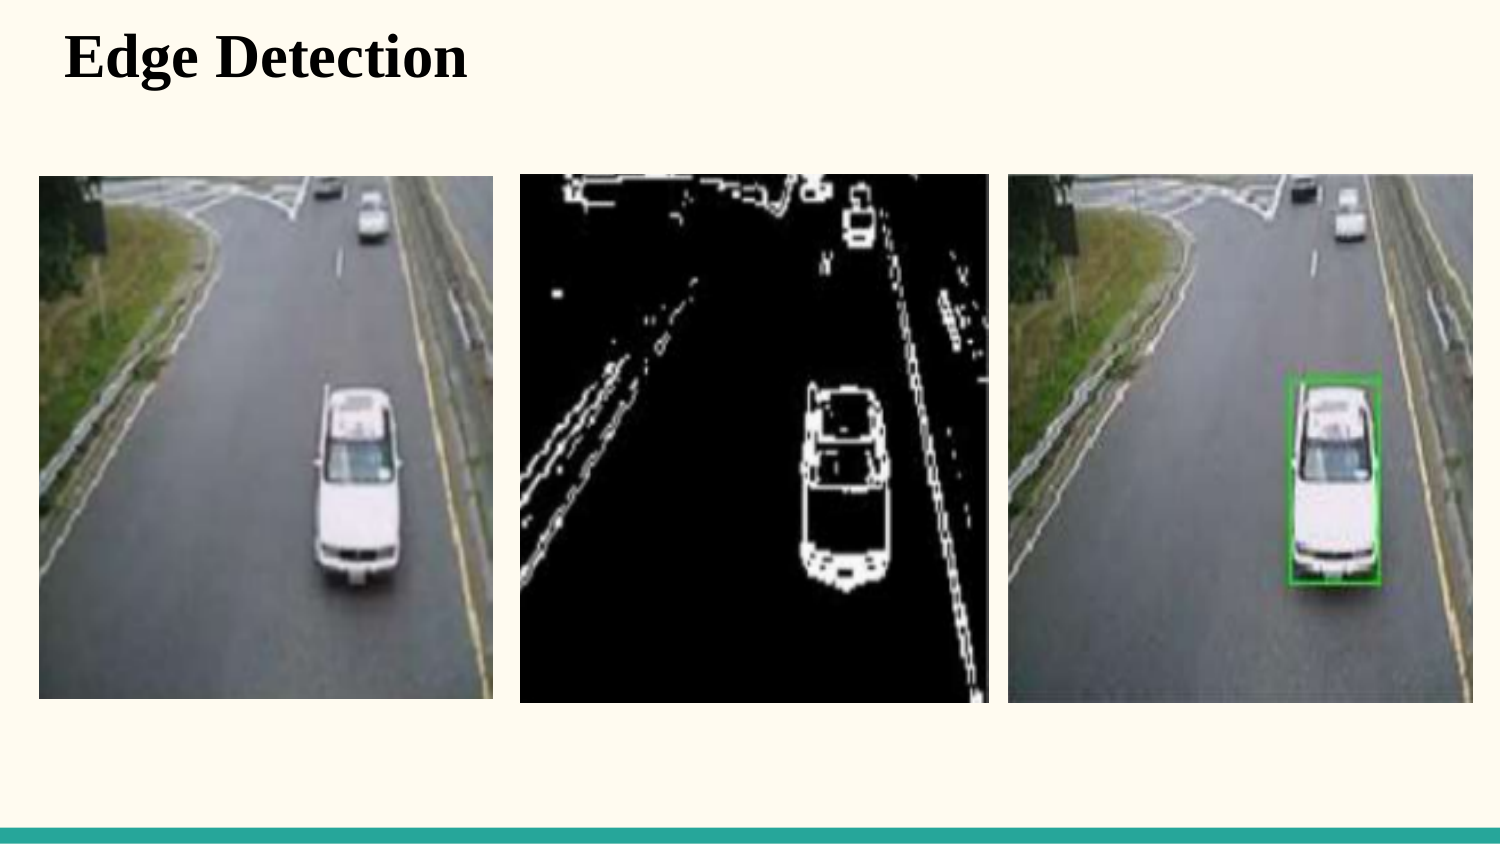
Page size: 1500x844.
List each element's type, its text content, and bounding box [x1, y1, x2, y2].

picture [519, 174, 989, 703]
title Edge Detection [49, 0, 1447, 101]
picture [39, 176, 493, 699]
picture [1008, 174, 1473, 703]
